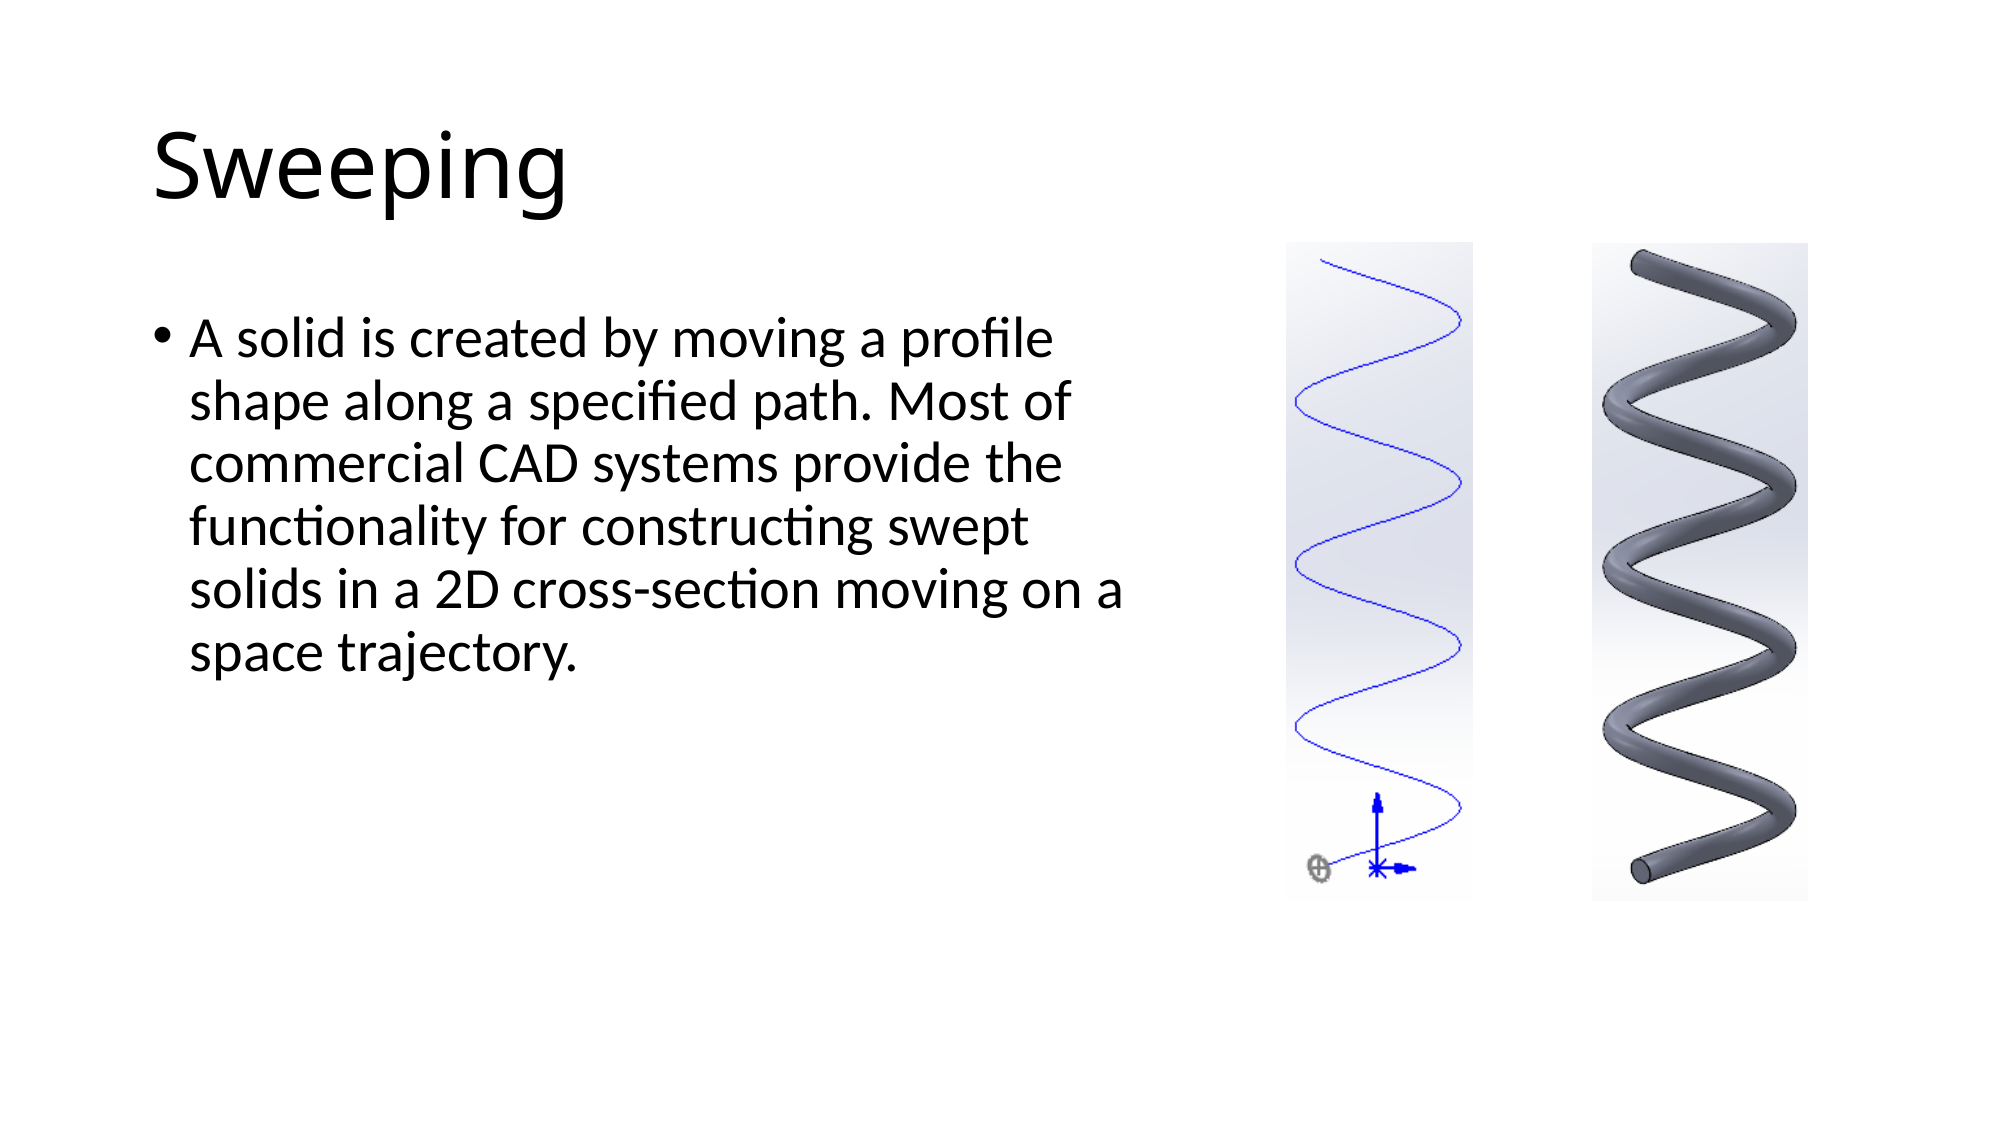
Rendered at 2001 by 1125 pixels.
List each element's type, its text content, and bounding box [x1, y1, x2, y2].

picture [1591, 243, 1808, 901]
title Sweeping [137, 59, 1863, 278]
picture [1286, 242, 1473, 901]
list A solid is created by moving a profile shape along a specified path. Most of commercial CAD systems provide the functionality for constructing swept solids in a 2D cross-section moving on a space trajectory. [137, 299, 1191, 1014]
